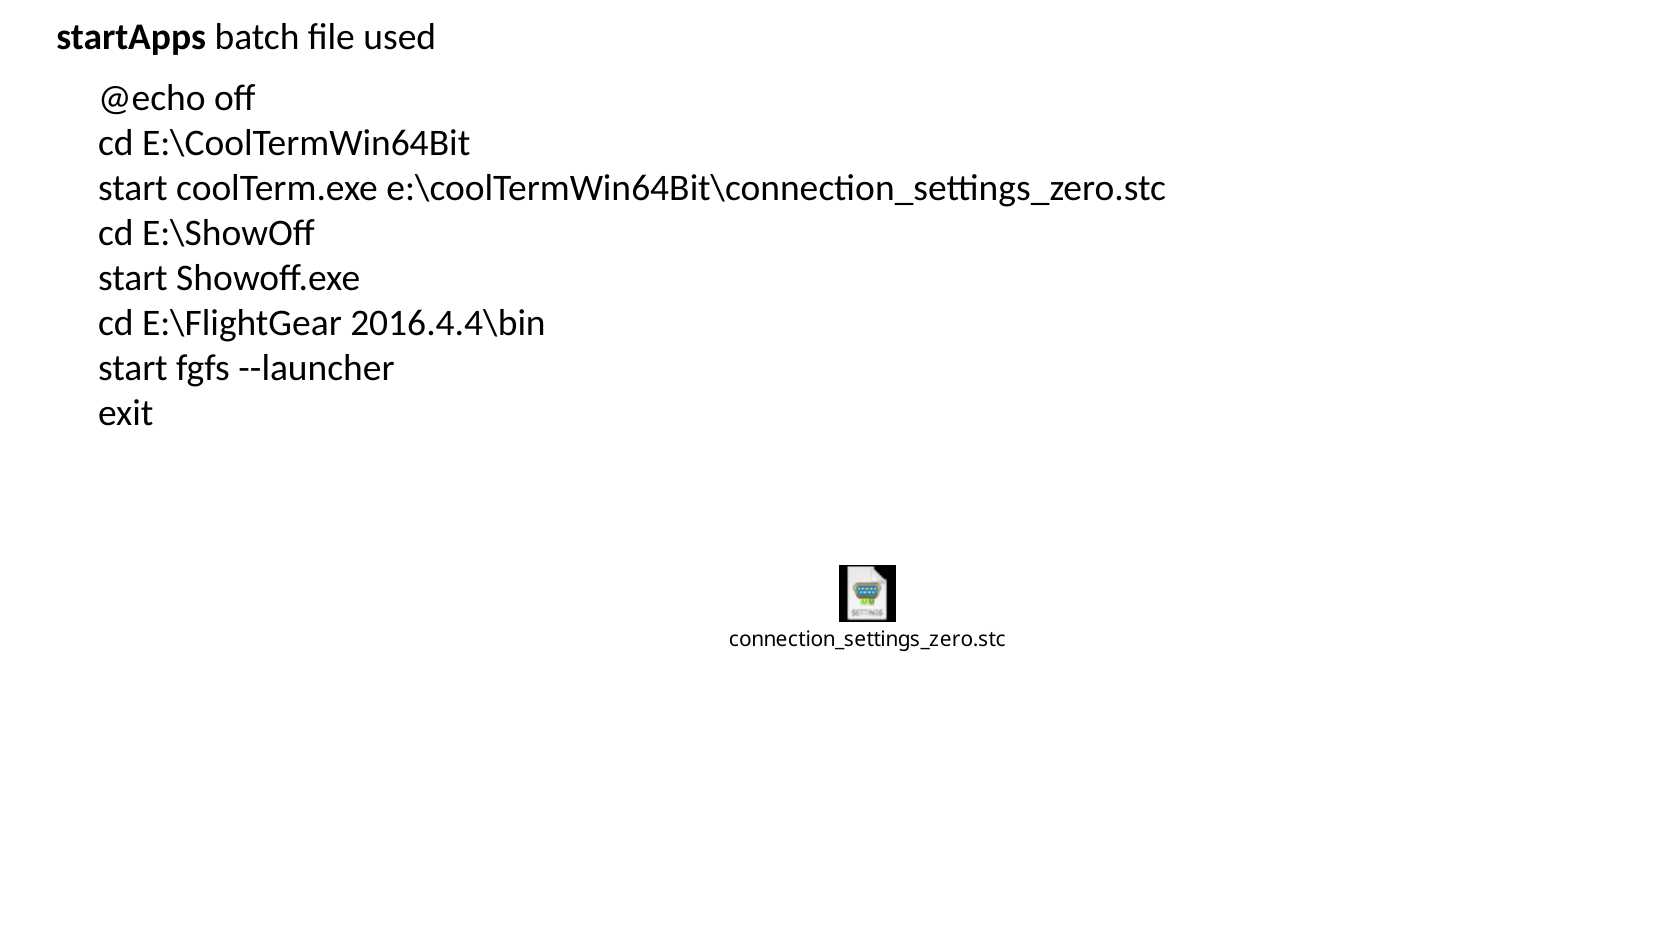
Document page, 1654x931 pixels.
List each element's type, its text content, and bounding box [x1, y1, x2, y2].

text_box @echo off cd E:\CoolTermWin64Bit start coolTerm.exe e:\coolTermWin64Bit\connection_settings_zero.stc cd E:\ShowOff start Showoff.exe cd E:\FlightGear 2016.4.4\bin start fgfs --launcher exit [83, 65, 1182, 440]
text_box startApps batch file used [41, 4, 452, 65]
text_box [701, 564, 1032, 660]
